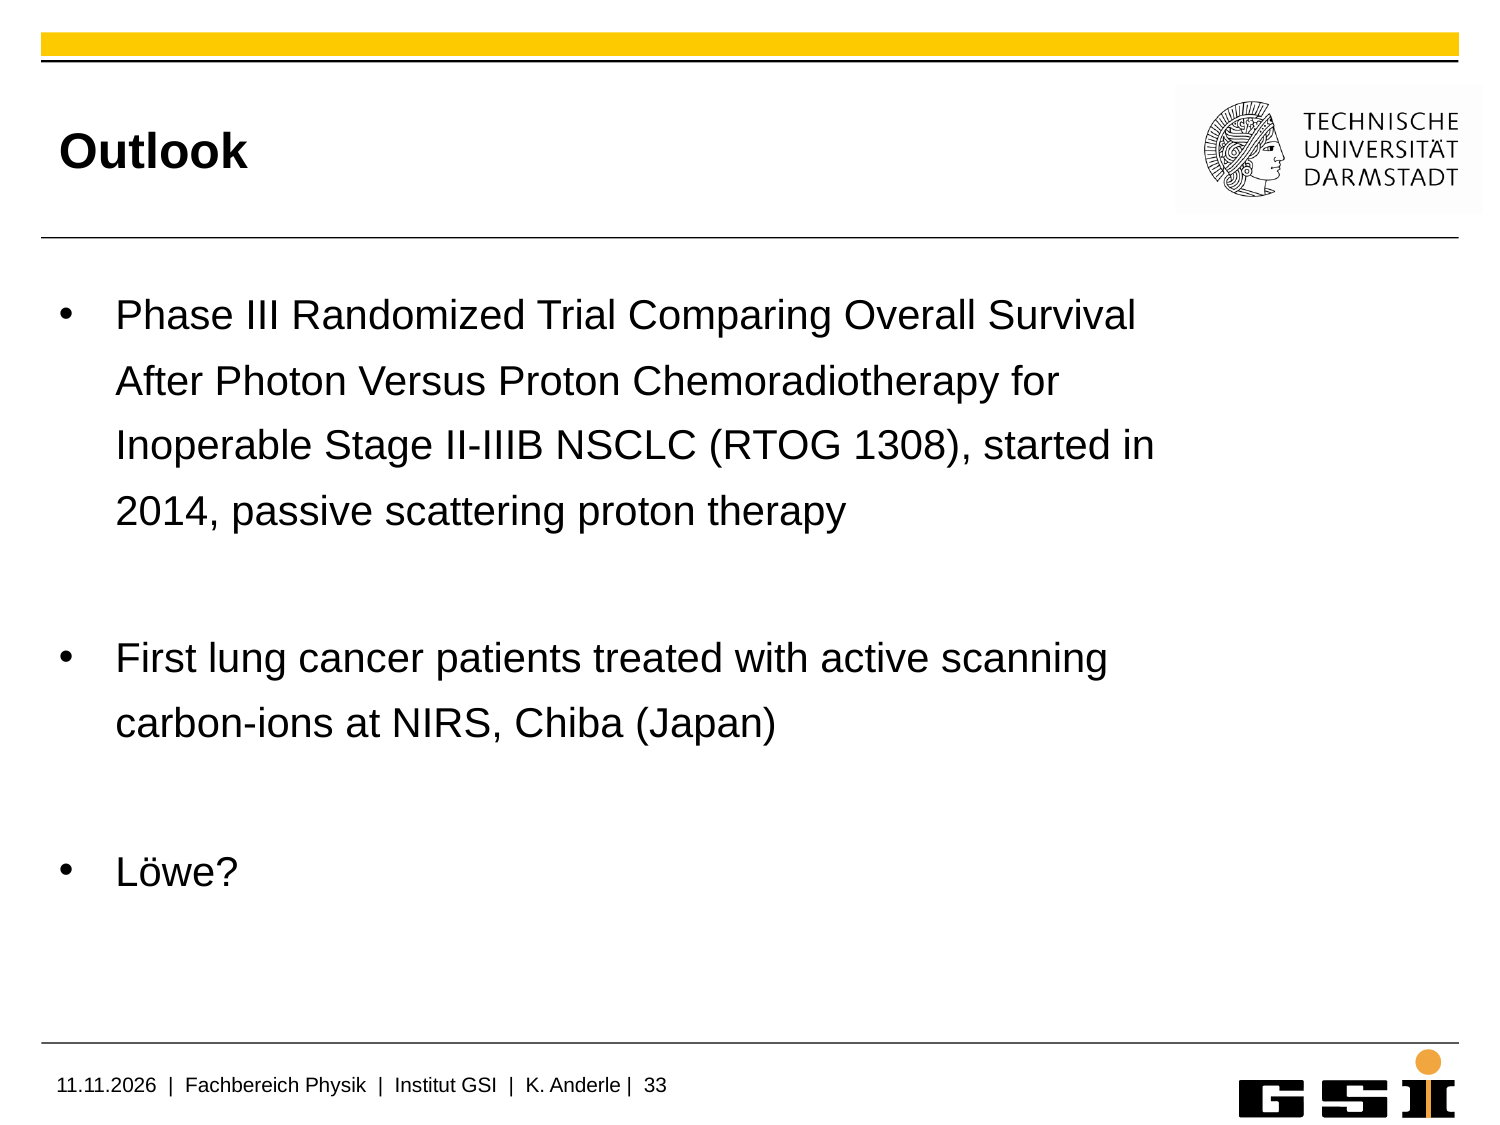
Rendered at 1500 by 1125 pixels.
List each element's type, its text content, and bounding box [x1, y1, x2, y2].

title Outlook [58, 79, 1149, 218]
list Phase III Randomized Trial Comparing Overall Survival After Photon Versus Proton Chemoradiotherapy for Inoperable Stage II-IIIB NSCLC (RTOG 1308), started in 2014, passive scattering proton therapy First lung cancer patients treated with active scanning carbon-ions at NIRS, Chiba (Japan) Löwe? [58, 265, 1179, 1001]
picture [1175, 84, 1483, 214]
